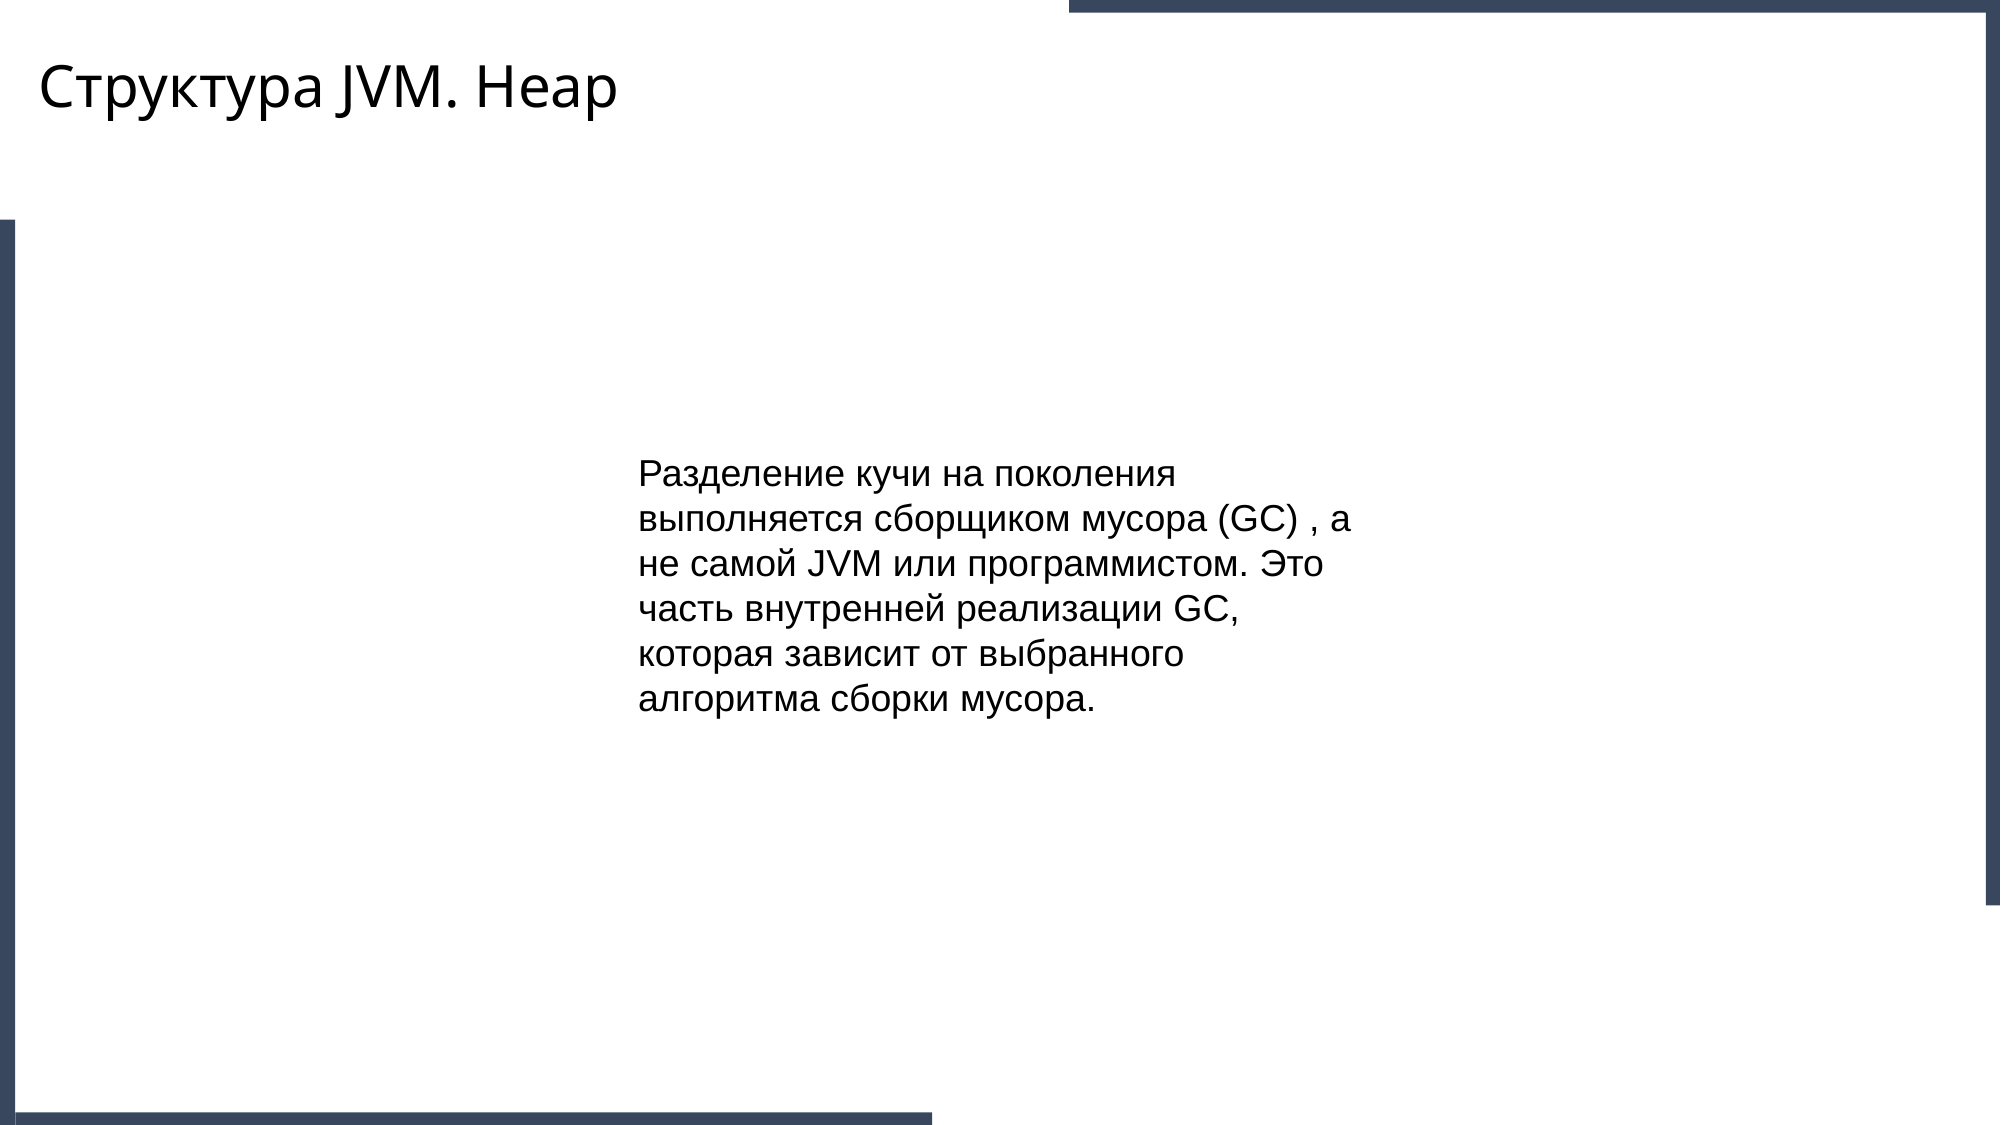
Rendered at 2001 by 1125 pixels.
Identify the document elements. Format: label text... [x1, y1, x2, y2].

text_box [0, 219, 933, 1125]
text_box Структура JVM. Heap [24, 42, 1025, 127]
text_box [1068, 0, 2000, 906]
text_box [975, 537, 1025, 588]
text_box Разделение кучи на поколения выполняется сборщиком мусора (GC) , а не самой JVM или программистом. Это часть внутренней реализации GC, которая зависит от выбранного алгоритма сборки мусора. [933, 441, 1068, 726]
